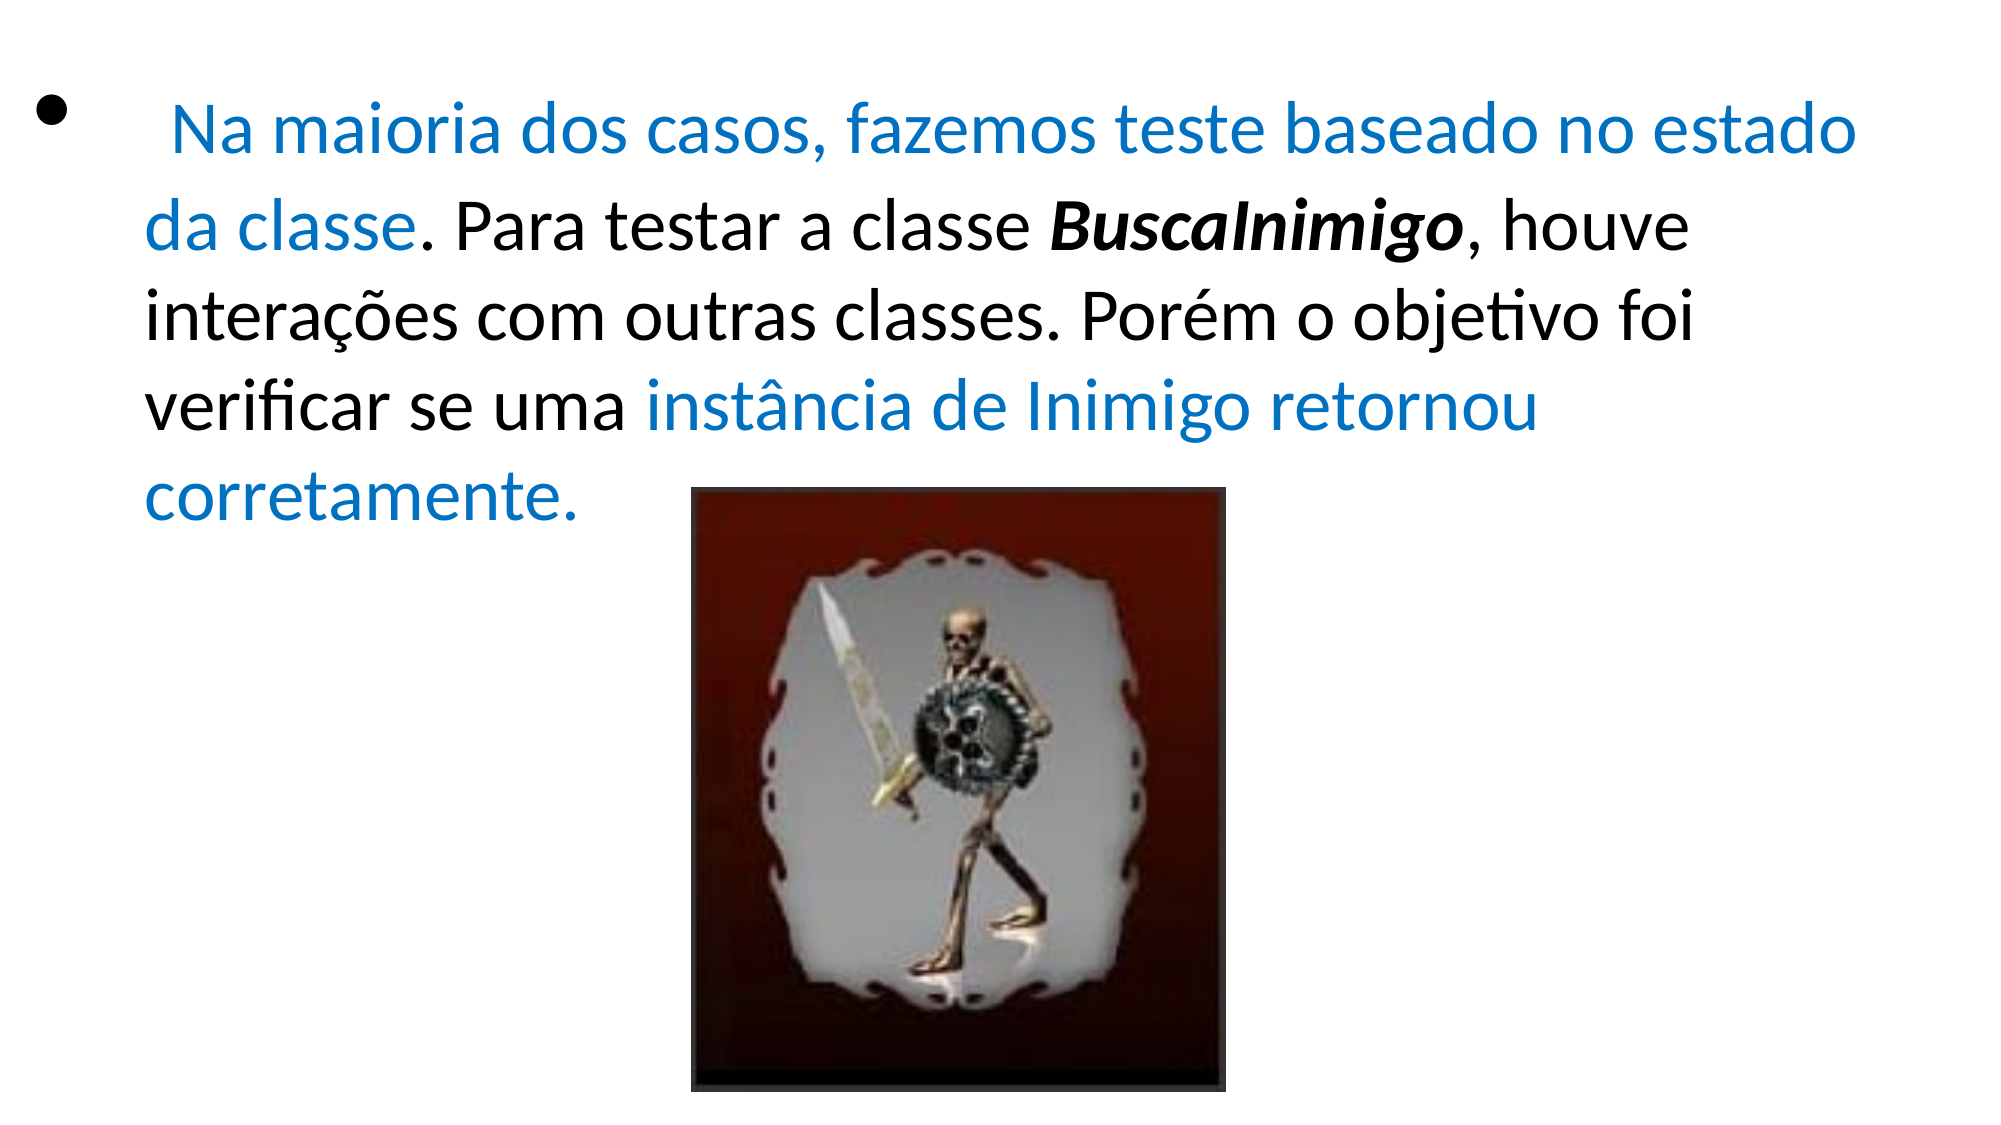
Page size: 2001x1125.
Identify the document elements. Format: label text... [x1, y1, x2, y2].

picture [691, 487, 1226, 1092]
text_box Na maioria dos casos, fazemos teste baseado no estado da classe. Para testar a classe BuscaInimigo, houve interações com outras classes. Porém o objetivo foi verificar se uma instância de Inimigo retornou corretamente. [17, 33, 1957, 544]
